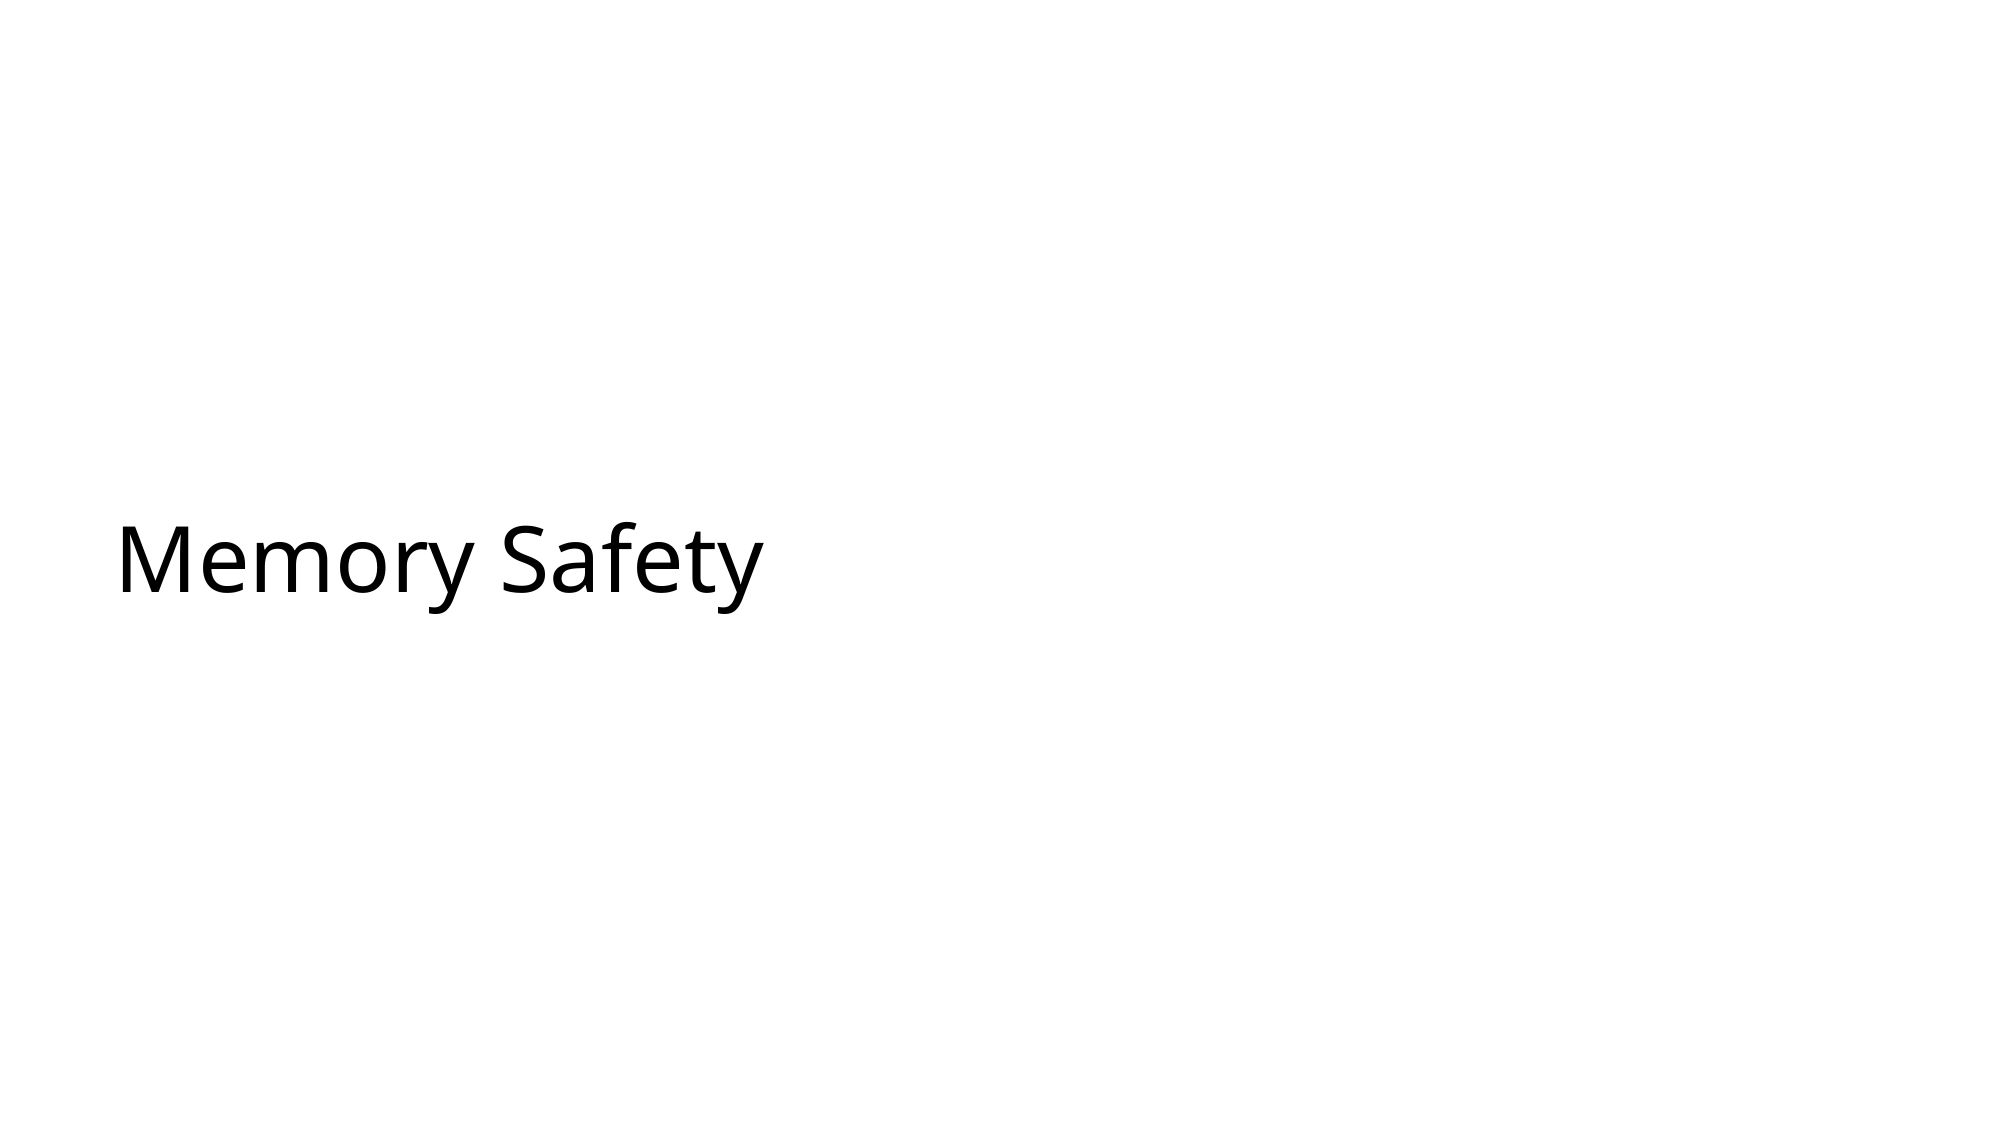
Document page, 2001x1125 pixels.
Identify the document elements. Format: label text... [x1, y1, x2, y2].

title Memory Safety [99, 462, 1900, 650]
